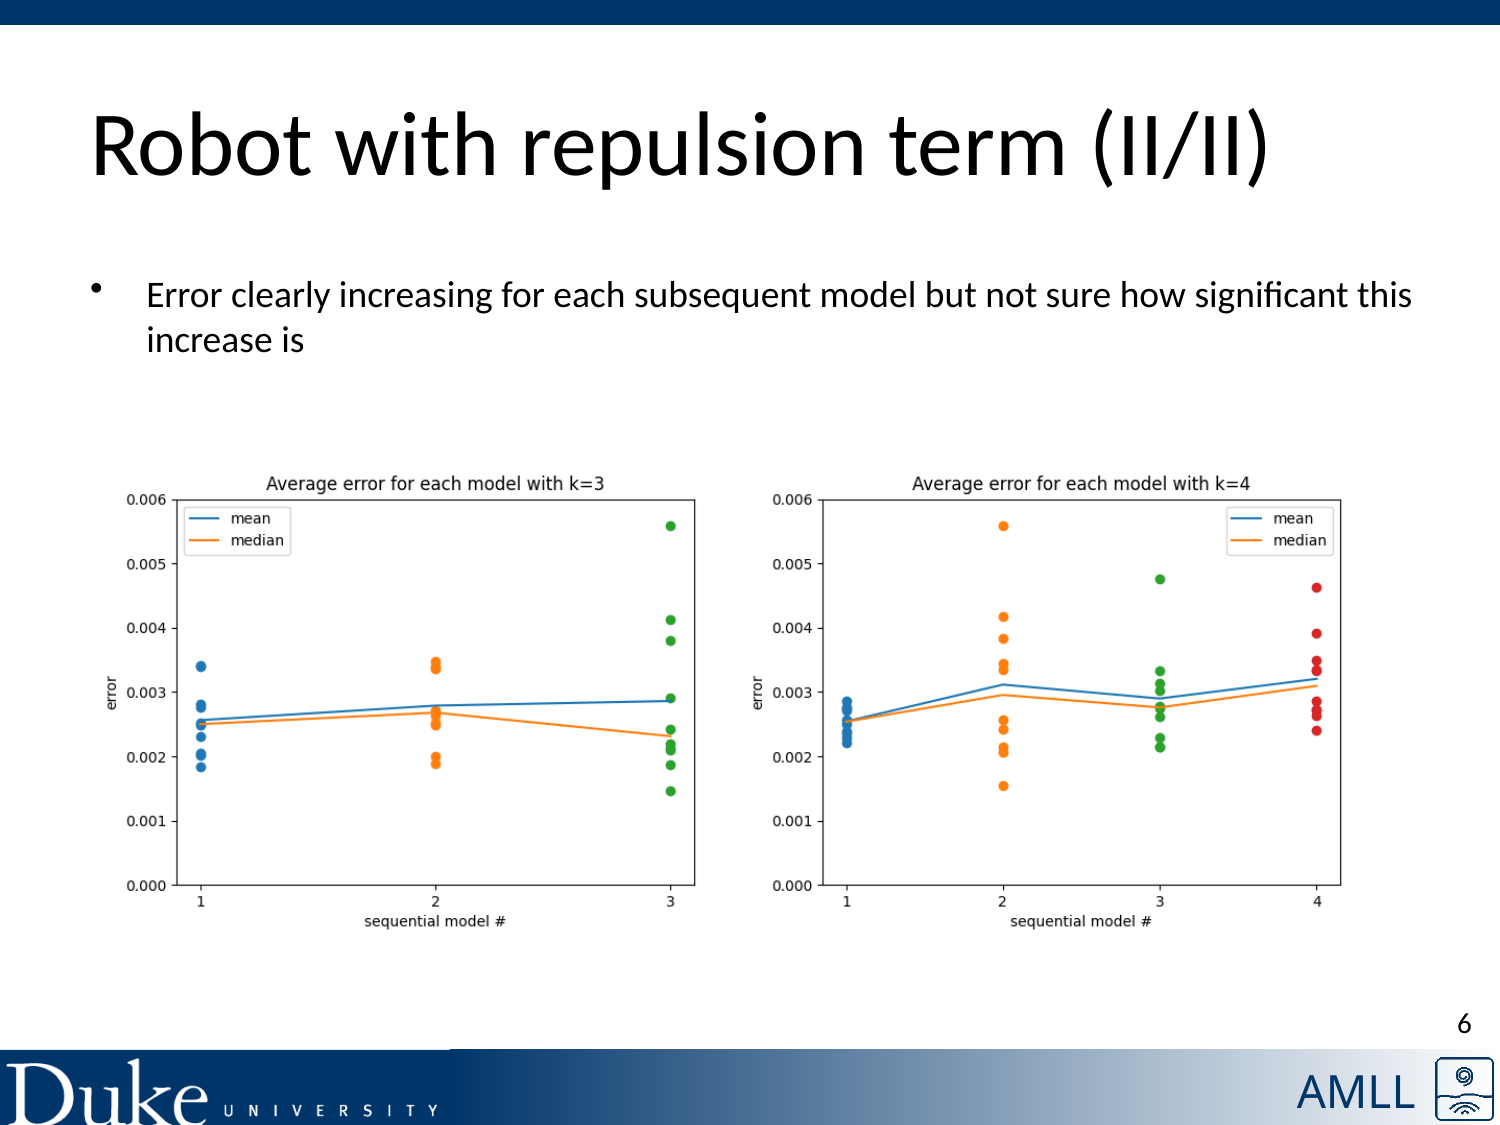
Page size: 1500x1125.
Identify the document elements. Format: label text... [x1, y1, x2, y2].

slide_number 6 [1412, 997, 1500, 1049]
picture [0, 1048, 963, 1125]
picture [93, 439, 1407, 940]
list Error clearly increasing for each subsequent model but not sure how significant this increase is [75, 262, 1446, 1005]
picture [1435, 1057, 1494, 1121]
title Robot with repulsion term (II/II) [75, 45, 1425, 233]
